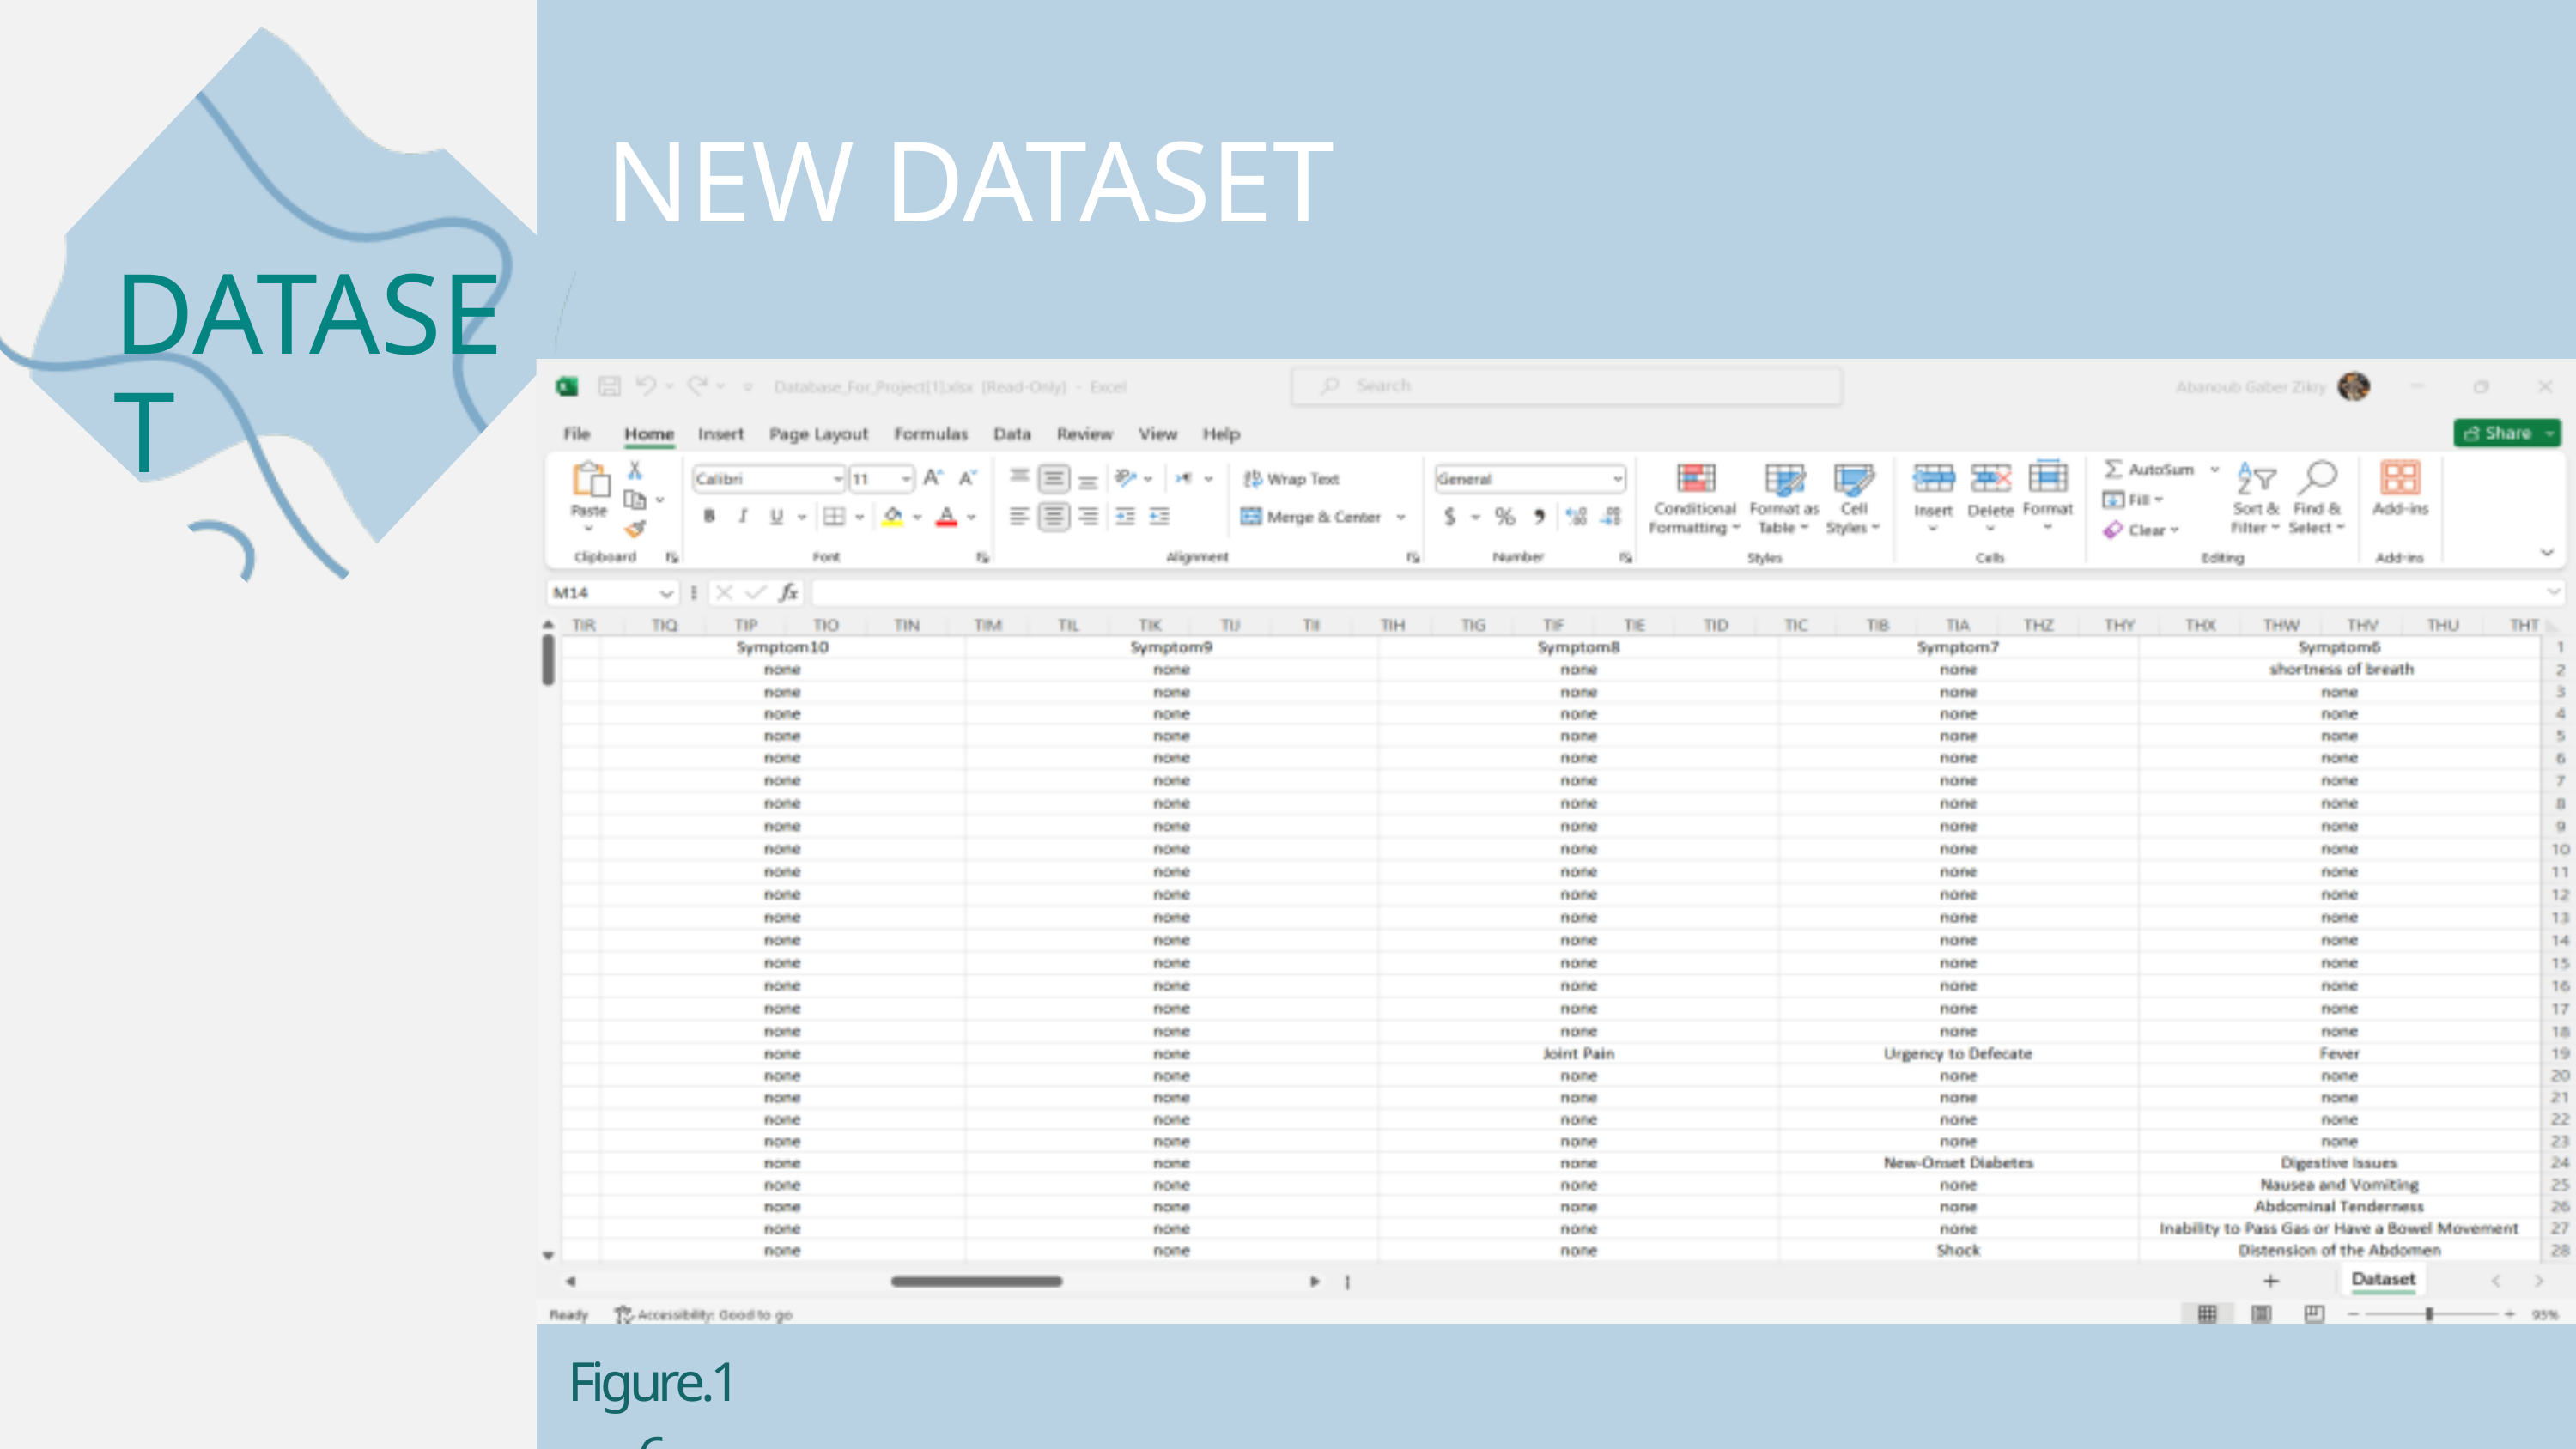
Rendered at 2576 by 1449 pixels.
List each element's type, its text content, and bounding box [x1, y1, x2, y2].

text_box DATASET [113, 258, 531, 495]
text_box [536, 0, 2576, 1449]
text_box [0, 0, 531, 457]
text_box [154, 495, 423, 630]
